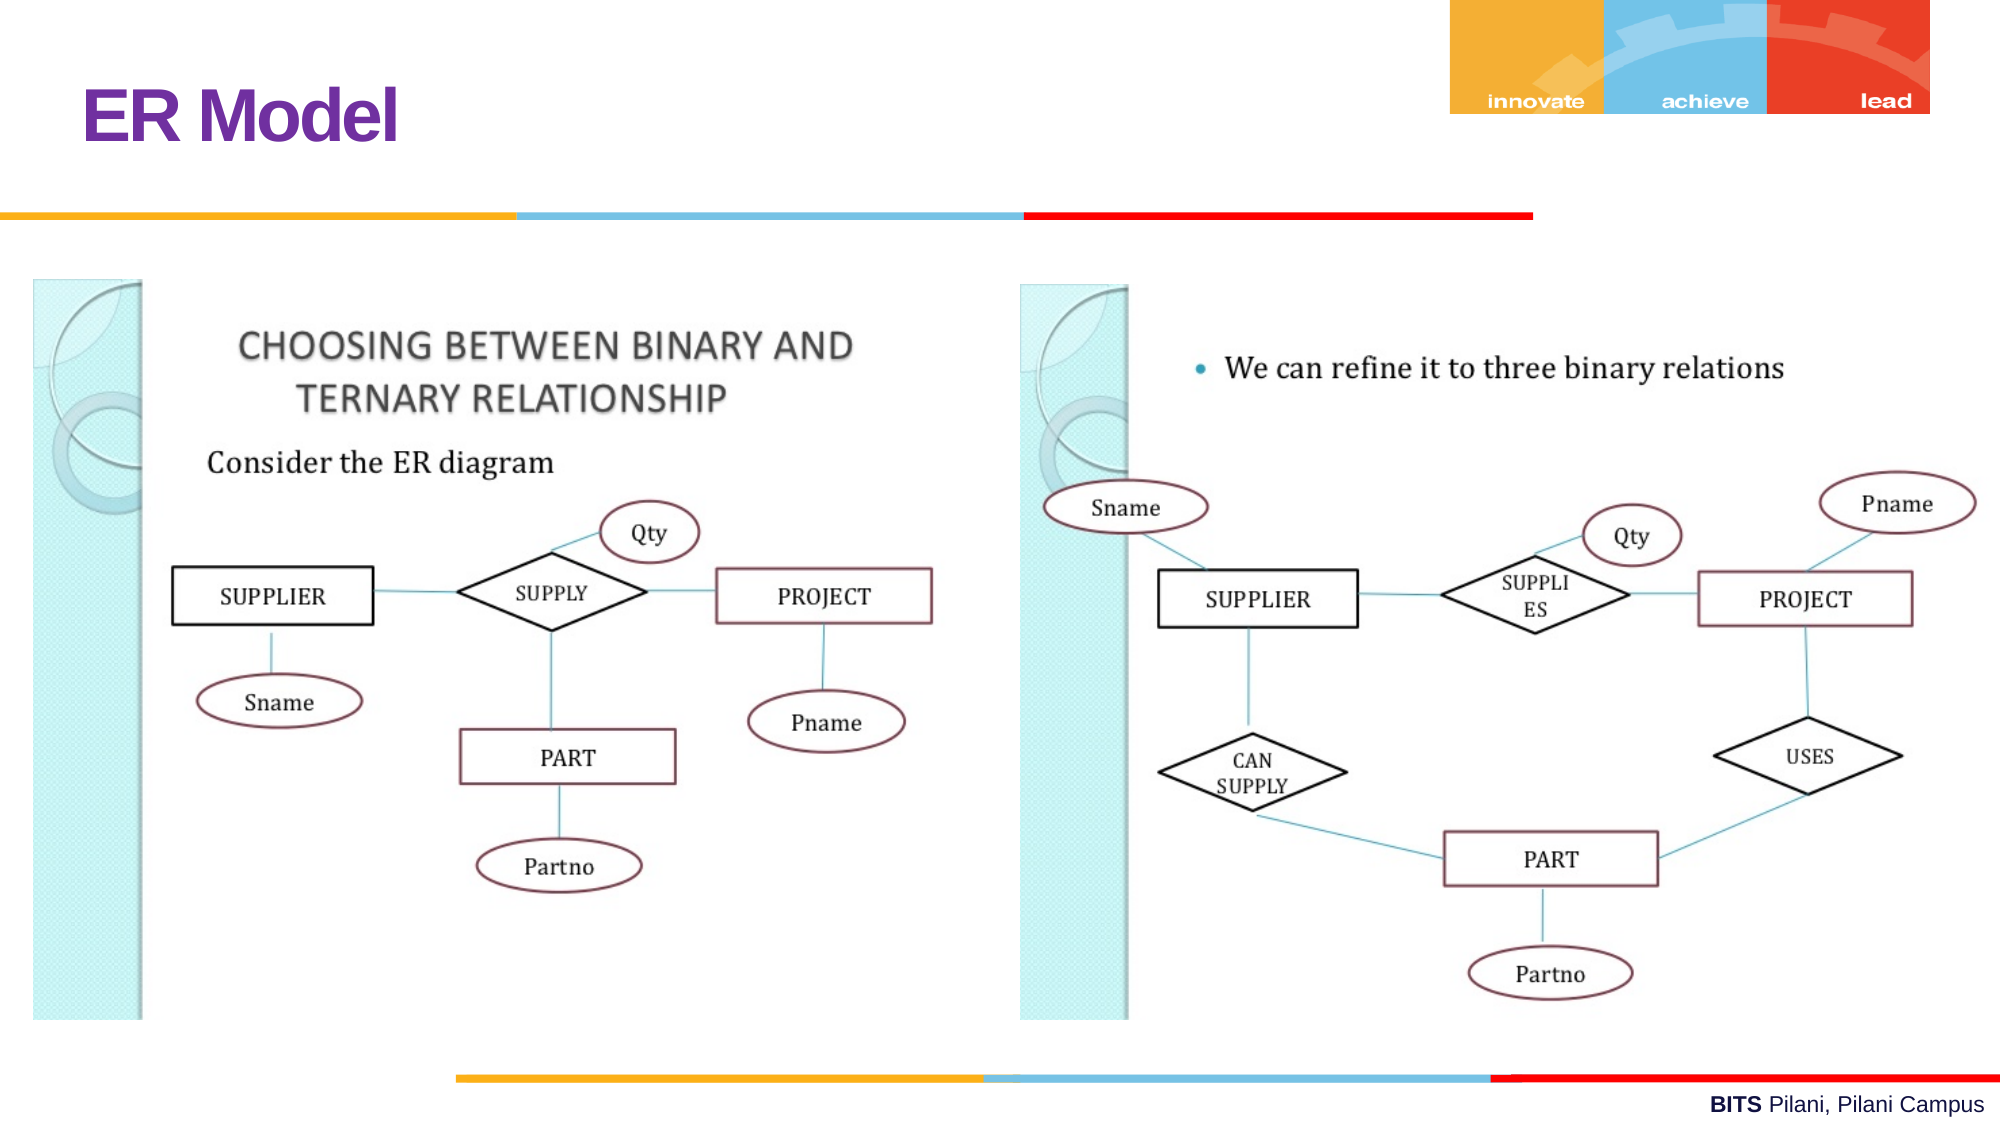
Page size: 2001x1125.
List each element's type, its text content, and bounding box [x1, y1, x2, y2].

picture [33, 279, 2000, 1020]
list ER Model [66, 24, 1450, 213]
picture [1449, 0, 1930, 114]
